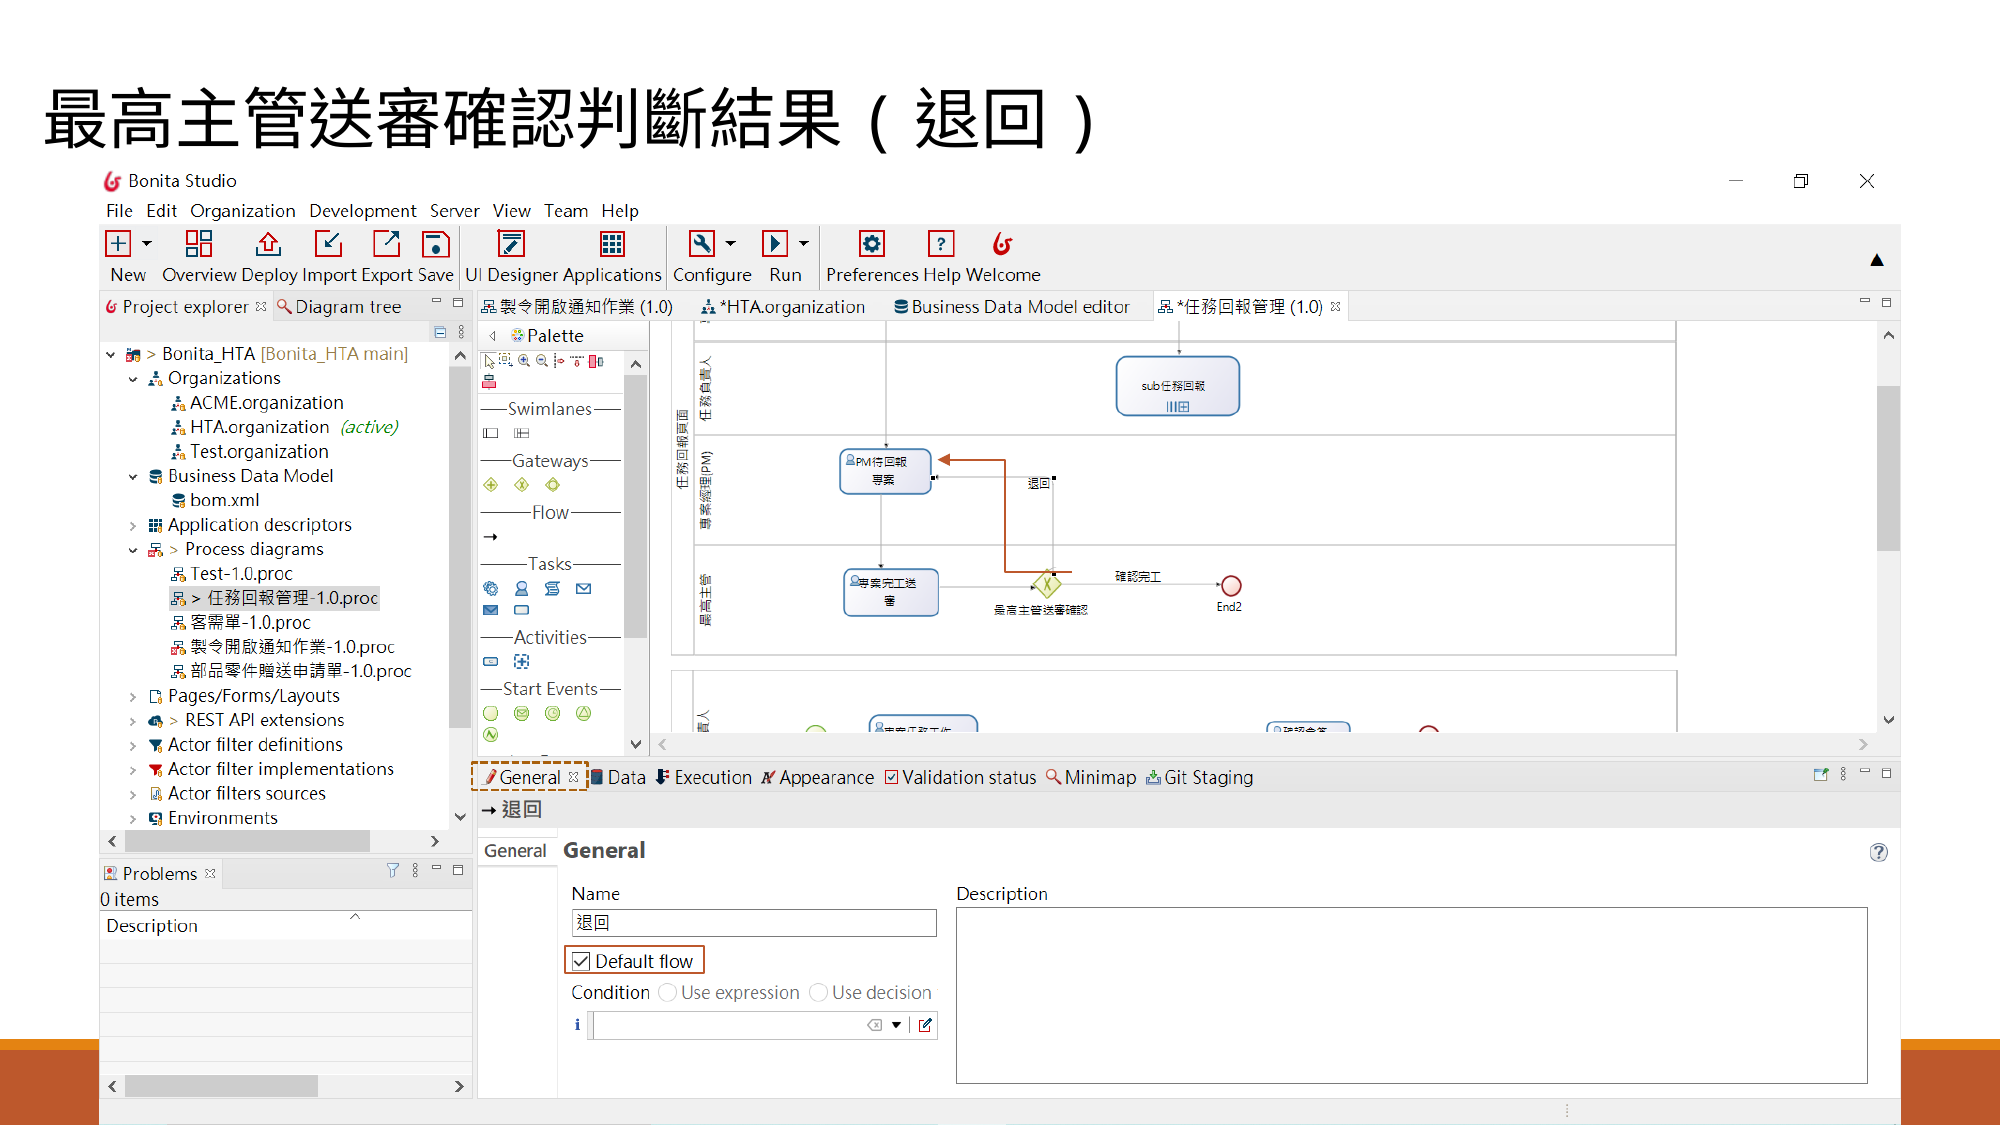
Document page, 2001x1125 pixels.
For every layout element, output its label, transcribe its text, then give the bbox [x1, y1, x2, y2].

picture [98, 165, 1902, 1125]
text_box 最高主管送審確認判斷結果(退回) [27, 69, 1782, 165]
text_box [936, 459, 1073, 573]
